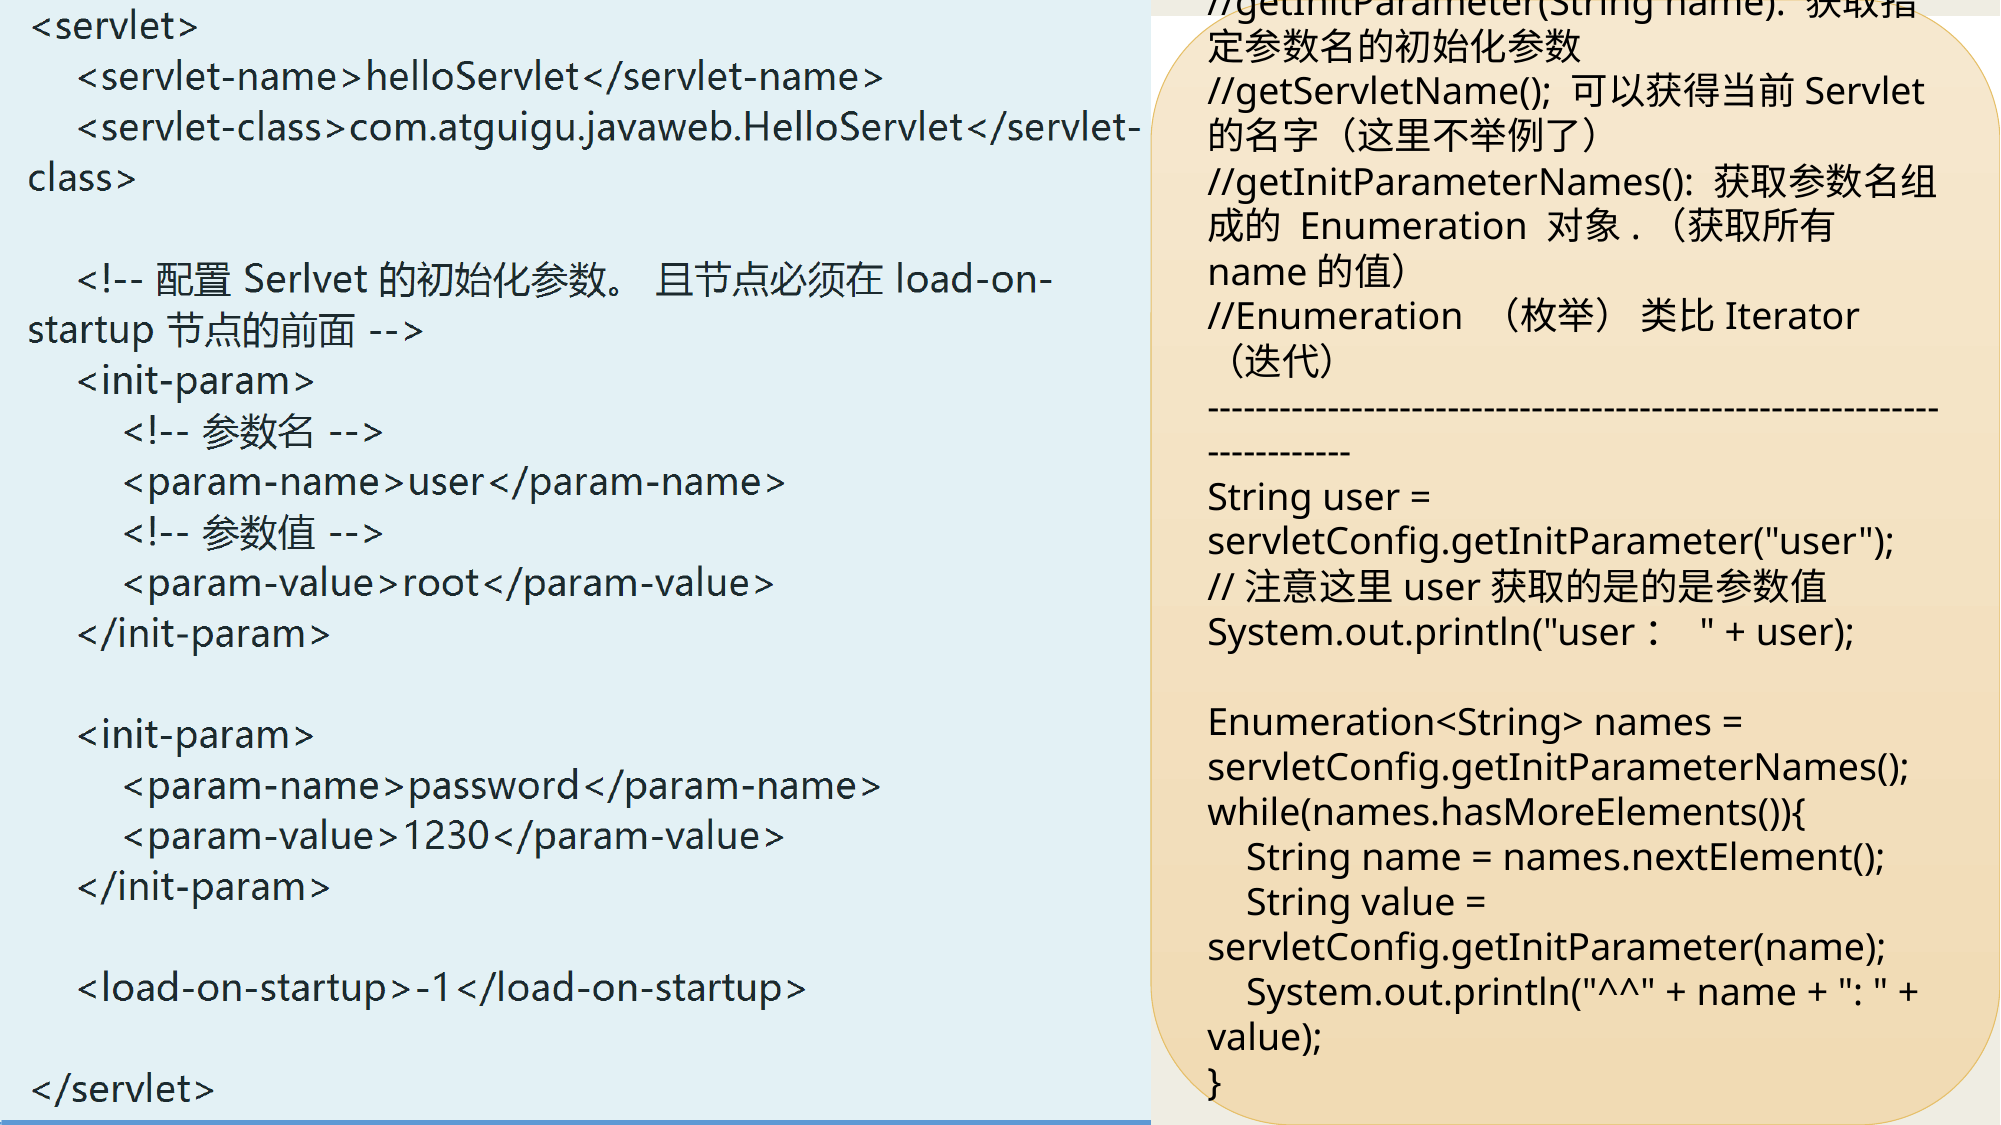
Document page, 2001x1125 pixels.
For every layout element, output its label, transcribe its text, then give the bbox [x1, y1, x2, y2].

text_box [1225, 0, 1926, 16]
picture [0, 0, 2000, 1125]
text_box //getInitParameter(String name): 获取指定参数名的初始化参数 //getServletName(); 可以获得当前Servlet的名字（这里不举例了） //getInitParameterNames(): 获取参数名组成的 Enumeration 对象.（获取所有name的值） //Enumeration （枚举） 类比Iterator（迭代） ------------------------------------------------------------------------- String user = servletConfig.getInitParameter("user"); //注意这里user获取的是的是参数值 System.out.println("user： " + user); Enumeration<String> names = servletConfig.getInitParameterNames(); while(names.hasMoreElements()){ String name = names.nextElement(); String value = servletConfig.getInitParameter(name); System.out.println("^^" + name + ": " + value); } [1152, 944, 2000, 1125]
